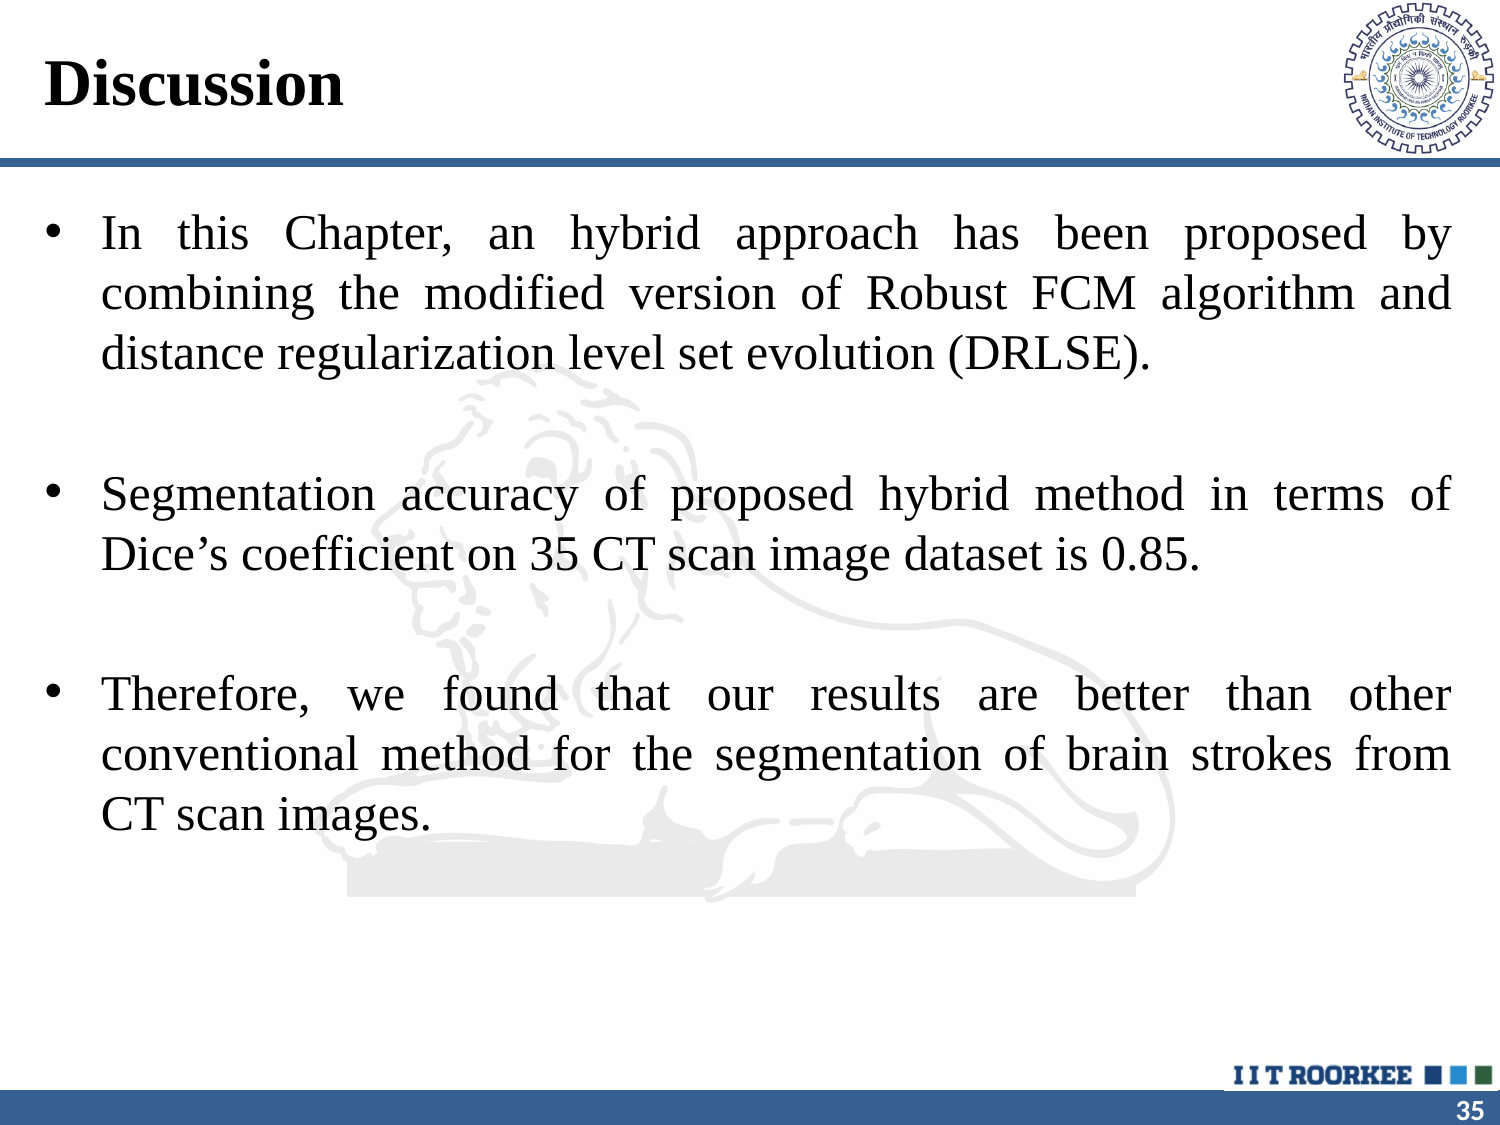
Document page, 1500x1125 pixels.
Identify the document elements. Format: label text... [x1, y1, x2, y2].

title Discussion [29, 33, 1185, 125]
picture [1224, 1057, 1498, 1091]
picture [1339, 0, 1500, 158]
list In this Chapter, an hybrid approach has been proposed by combining the modified version of Robust FCM algorithm and distance regularization level set evolution (DRLSE). Segmentation accuracy of proposed hybrid method in terms of Dice’s coefficient on 35 CT scan image dataset is 0.85. Therefore, we found that our results are better than other conventional method for the segmentation of brain strokes from CT scan images. [29, 192, 1468, 1050]
